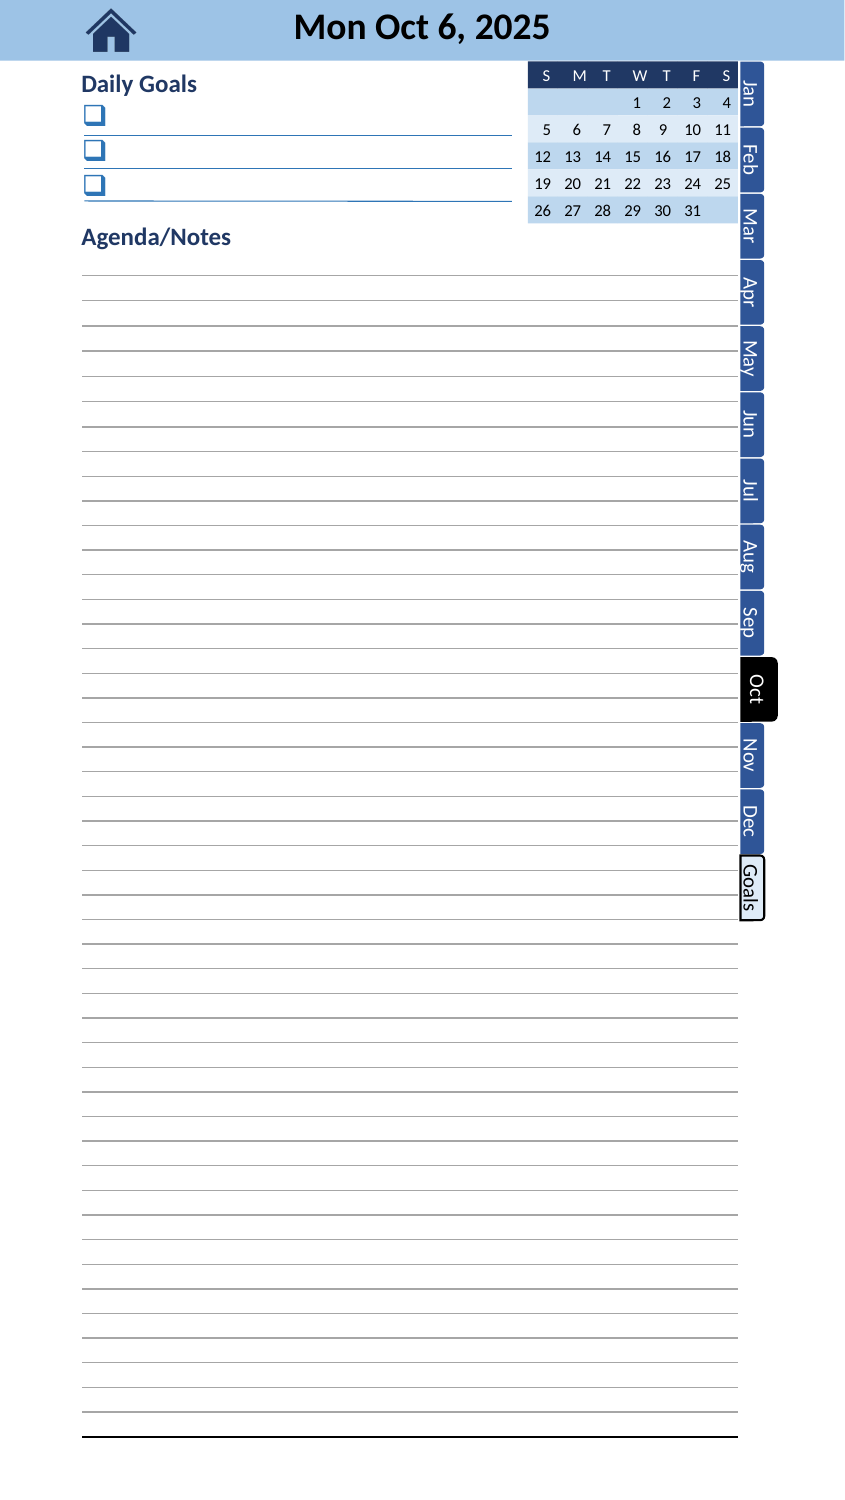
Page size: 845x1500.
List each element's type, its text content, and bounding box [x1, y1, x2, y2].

picture [82, 1, 140, 59]
list Mon Oct 6, 2025 [190, 0, 655, 61]
